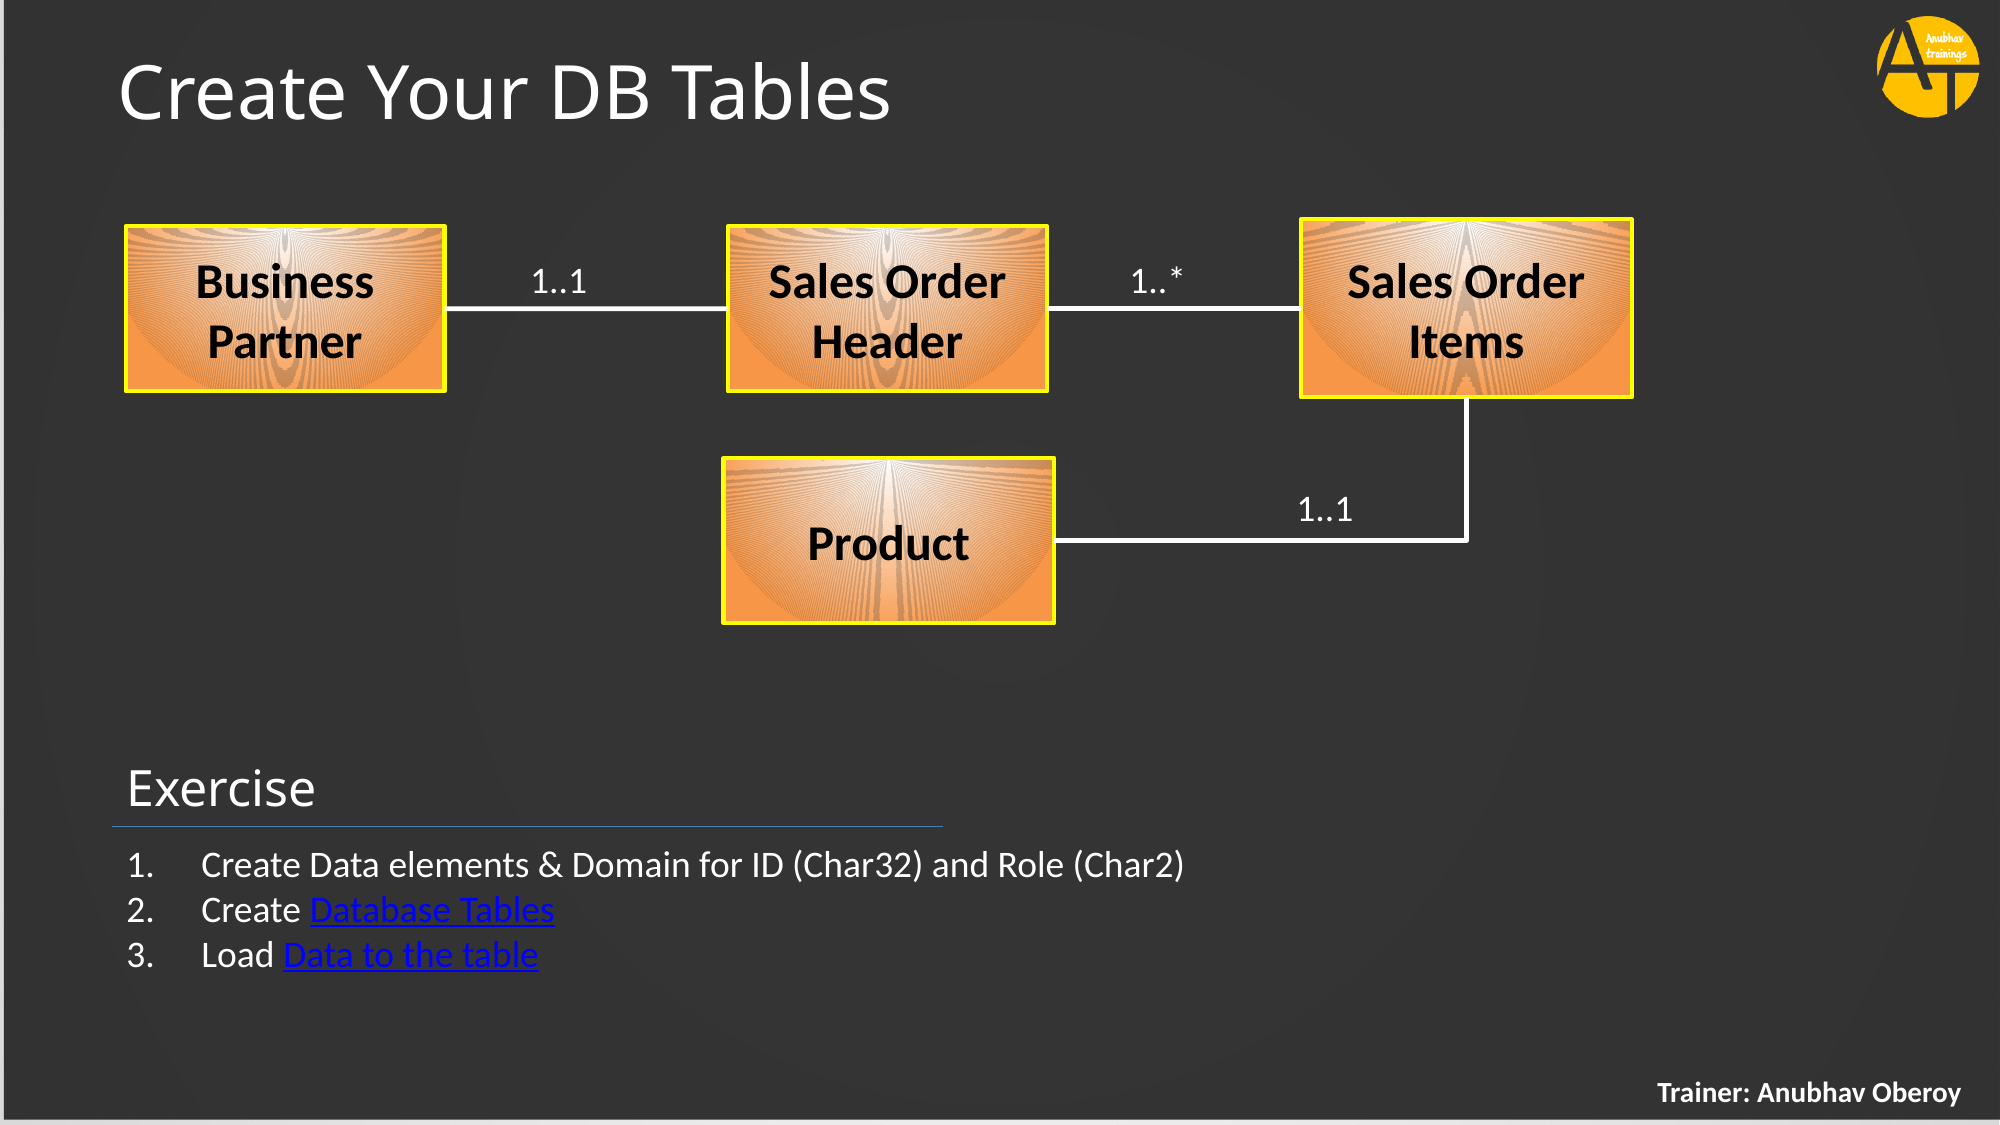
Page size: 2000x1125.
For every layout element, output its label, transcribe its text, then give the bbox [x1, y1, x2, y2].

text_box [1053, 397, 1467, 541]
footer Trainer: Anubhav Oberoy [1625, 1061, 1994, 1121]
text_box Product [721, 456, 1056, 625]
text_box Sales Order Items [1299, 217, 1634, 399]
text_box 1..* [1114, 248, 1221, 306]
text_box 1..1 [515, 248, 622, 307]
text_box Exercise [111, 749, 455, 824]
title Create Your DB Tables [97, 30, 1898, 148]
text_box [2, 0, 2000, 1122]
picture [1866, 9, 1985, 126]
text_box Create Data elements & Domain for ID (Char32) and Role (Char2) Create Database Tables Load Data to the table [111, 832, 1709, 982]
text_box Business Partner [124, 224, 447, 393]
text_box Sales Order Header [726, 224, 1049, 393]
